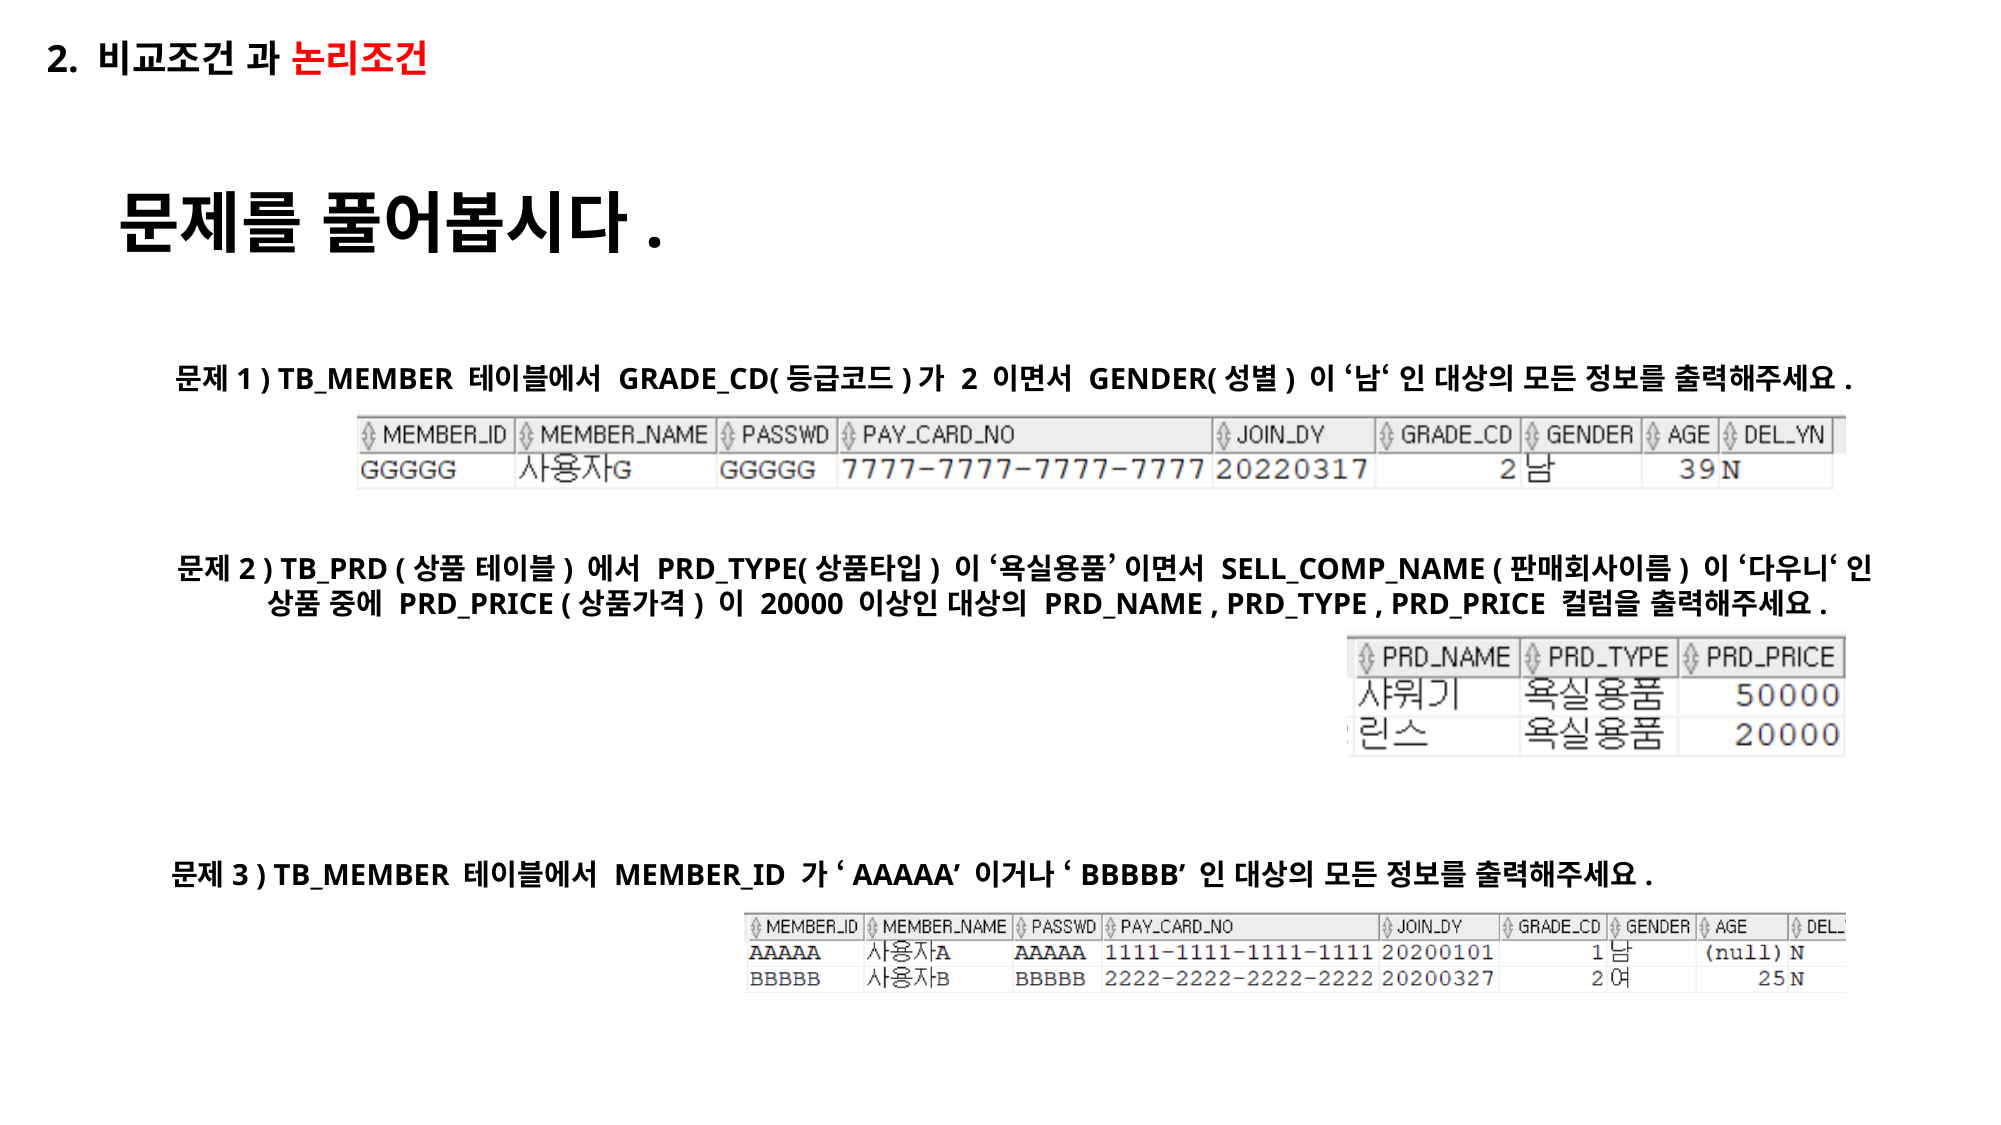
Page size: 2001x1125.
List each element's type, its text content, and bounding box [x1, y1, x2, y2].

text_box 2. 비교조건 과 논리조건 [31, 27, 529, 87]
picture [744, 910, 1846, 993]
picture [1347, 628, 1846, 763]
picture [357, 408, 1846, 492]
text_box 문제3 ) TB_MEMBER 테이블에서 MEMBER_ID 가 ‘AAAAA’ 이거나 ‘BBBBB’ 인 대상의 모든 정보를 출력해주세요. [156, 848, 1669, 899]
text_box 문제를 풀어봅시다. [103, 173, 884, 268]
text_box 문제1 ) TB_MEMBER 테이블에서 GRADE_CD(등급코드)가 2 이면서 GENDER(성별) 이 ‘남‘ 인 대상의 모든 정보를 출력해주세요. [160, 353, 1868, 403]
text_box 문제2 ) TB_PRD (상품 테이블) 에서 PRD_TYPE(상품타입) 이 ‘욕실용품’ 이면서 SELL_COMP_NAME (판매회사이름) 이 ‘다우니‘ 인 상품 중에 PRD_PRICE (상품가격) 이 20000 이상인 대상의 PRD_NAME , PRD_TYPE , PRD_PRICE 컬럼을 출력해주세요. [163, 543, 1898, 628]
